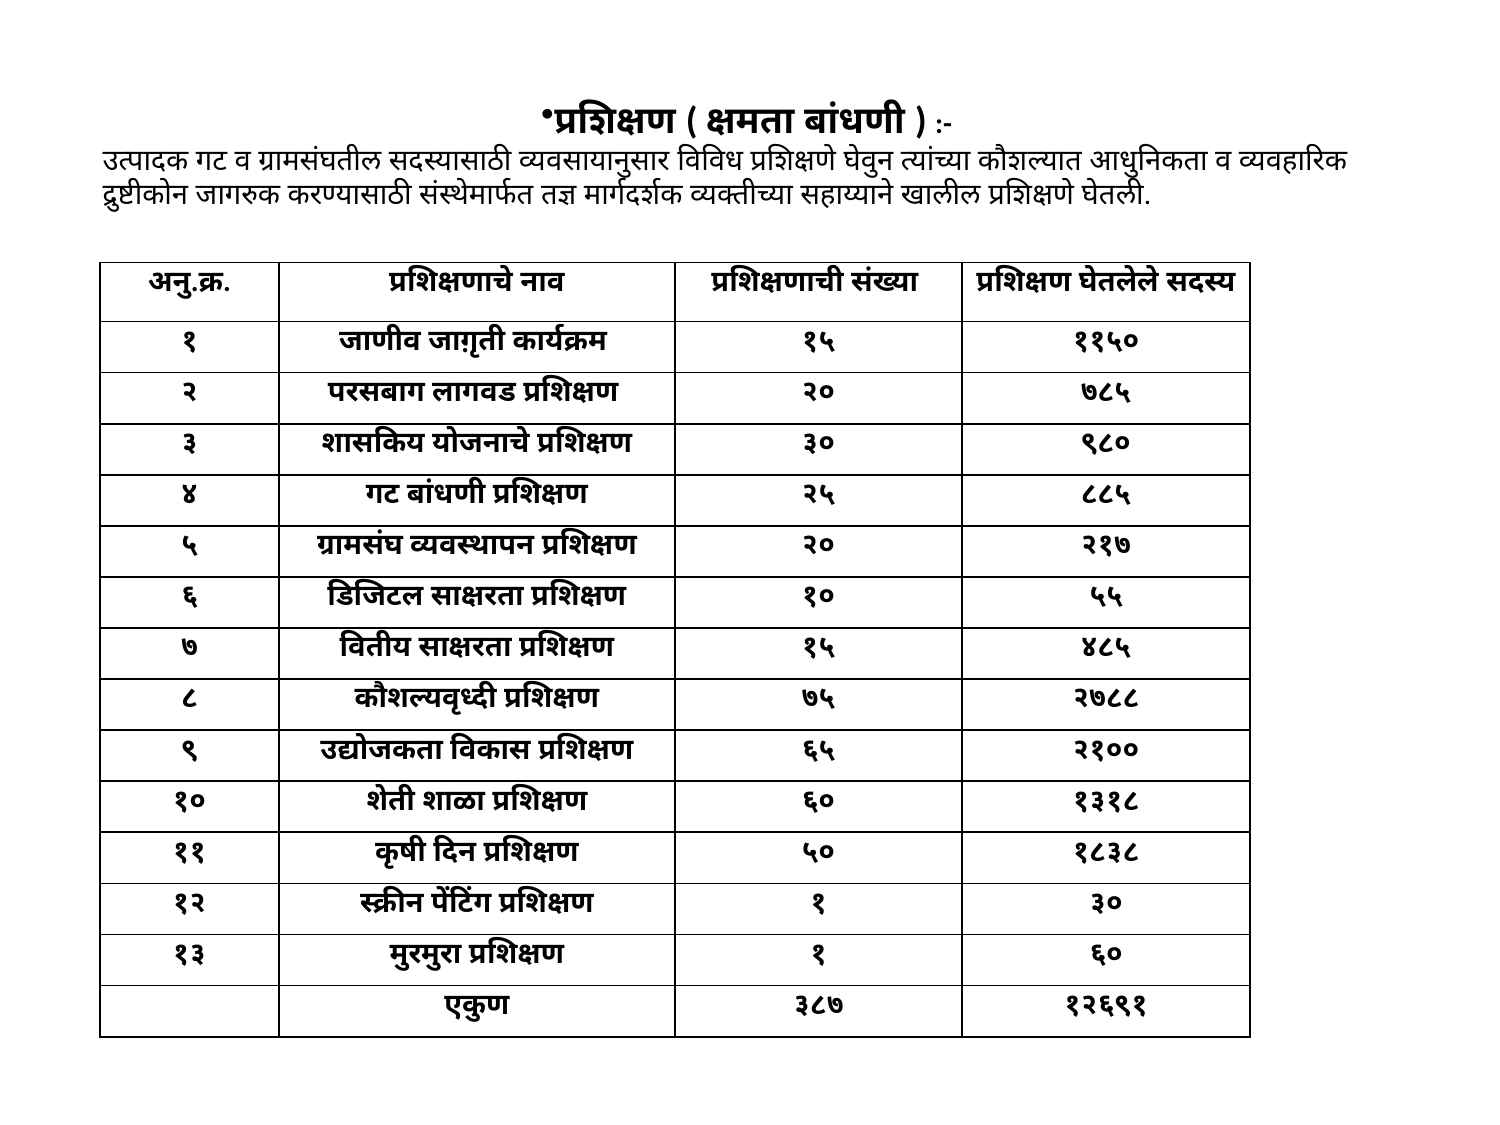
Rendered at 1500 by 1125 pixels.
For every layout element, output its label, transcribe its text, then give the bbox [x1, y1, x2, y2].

table_cell ११ [101, 833, 278, 883]
table_cell स्क्रीन पेंटिंग प्रशिक्षण [280, 884, 674, 934]
table_cell कृषी दिन प्रशिक्षण [280, 833, 674, 883]
table_cell ६ [101, 578, 278, 627]
table_cell ८८५ [963, 476, 1249, 525]
table_cell १५ [676, 322, 961, 372]
table_cell शासकिय योजनाचे प्रशिक्षण [280, 425, 674, 474]
table_cell ३८७ [676, 986, 961, 1036]
table_cell ग्रामसंघ व्यवस्थापन प्रशिक्षण [280, 527, 674, 576]
table_cell ६५ [676, 731, 961, 780]
table_cell ३० [963, 884, 1249, 934]
table_cell ९८० [963, 425, 1249, 474]
table_header प्रशिक्षण घेतलेले सदस्य [963, 263, 1249, 321]
table_cell ५ [101, 527, 278, 576]
table_cell एकुण [280, 986, 674, 1036]
table_cell परसबाग लागवड प्रशिक्षण [280, 373, 674, 423]
table_cell १ [101, 322, 278, 372]
table_cell १२ [101, 884, 278, 934]
table_cell शेती शाळा प्रशिक्षण [280, 782, 674, 831]
table_cell १ [676, 935, 961, 985]
table_cell ६० [963, 935, 1249, 985]
table_cell ७५ [676, 680, 961, 729]
table_cell २१०० [963, 731, 1249, 780]
table_cell ३ [101, 425, 278, 474]
table_cell ११५० [963, 322, 1249, 372]
table_cell ४ [101, 476, 278, 525]
text_box प्रशिक्षण ( क्षमता बांधणी ) :- उत्पादक गट व ग्रामसंघतील सदस्यासाठी व्यवसायानुसार विविध प्रशिक्षणे घेवुन त्यांच्या कौशल्यात आधुनिकता व व्यवहारिक द्रुष्टीकोन जागरुक करण्यासाठी संस्थेमार्फत तज्ञ मार्गदर्शक व्यक्तीच्या सहाय्याने खालील प्रशिक्षणे घेतली. [87, 88, 1413, 219]
table_cell २० [676, 373, 961, 423]
table_cell १० [676, 578, 961, 627]
table_cell १० [101, 782, 278, 831]
table_cell २० [676, 527, 961, 576]
table_cell जाणीव जाग़ृती कार्यक्रम [280, 322, 674, 372]
table_cell २७८८ [963, 680, 1249, 729]
table_cell मुरमुरा प्रशिक्षण [280, 935, 674, 985]
table_cell २ [101, 373, 278, 423]
table_cell ५० [676, 833, 961, 883]
table_cell कौशल्यवृध्दी प्रशिक्षण [280, 680, 674, 729]
table_cell १५ [676, 629, 961, 678]
table_cell १३ [101, 935, 278, 985]
table_cell ४८५ [963, 629, 1249, 678]
table_cell ६० [676, 782, 961, 831]
table_header प्रशिक्षणाची संख्या [676, 263, 961, 321]
table_cell डिजिटल साक्षरता प्रशिक्षण [280, 578, 674, 627]
table_cell ९ [101, 731, 278, 780]
table_header अनु.क्र. [101, 263, 278, 321]
table_cell ५५ [963, 578, 1249, 627]
table_cell गट बांधणी प्रशिक्षण [280, 476, 674, 525]
table_cell १ [676, 884, 961, 934]
table_cell १८३८ [963, 833, 1249, 883]
table_cell [101, 986, 278, 1036]
table_header प्रशिक्षणाचे नाव [280, 263, 674, 321]
table_cell उद्योजकता विकास प्रशिक्षण [280, 731, 674, 780]
table_cell ७ [101, 629, 278, 678]
table_cell वितीय साक्षरता प्रशिक्षण [280, 629, 674, 678]
table_cell ७८५ [963, 373, 1249, 423]
table_cell ३० [676, 425, 961, 474]
table_cell १३१८ [963, 782, 1249, 831]
table_cell १२६९१ [963, 986, 1249, 1036]
table_cell २५ [676, 476, 961, 525]
table_cell २१७ [963, 527, 1249, 576]
table_cell ८ [101, 680, 278, 729]
